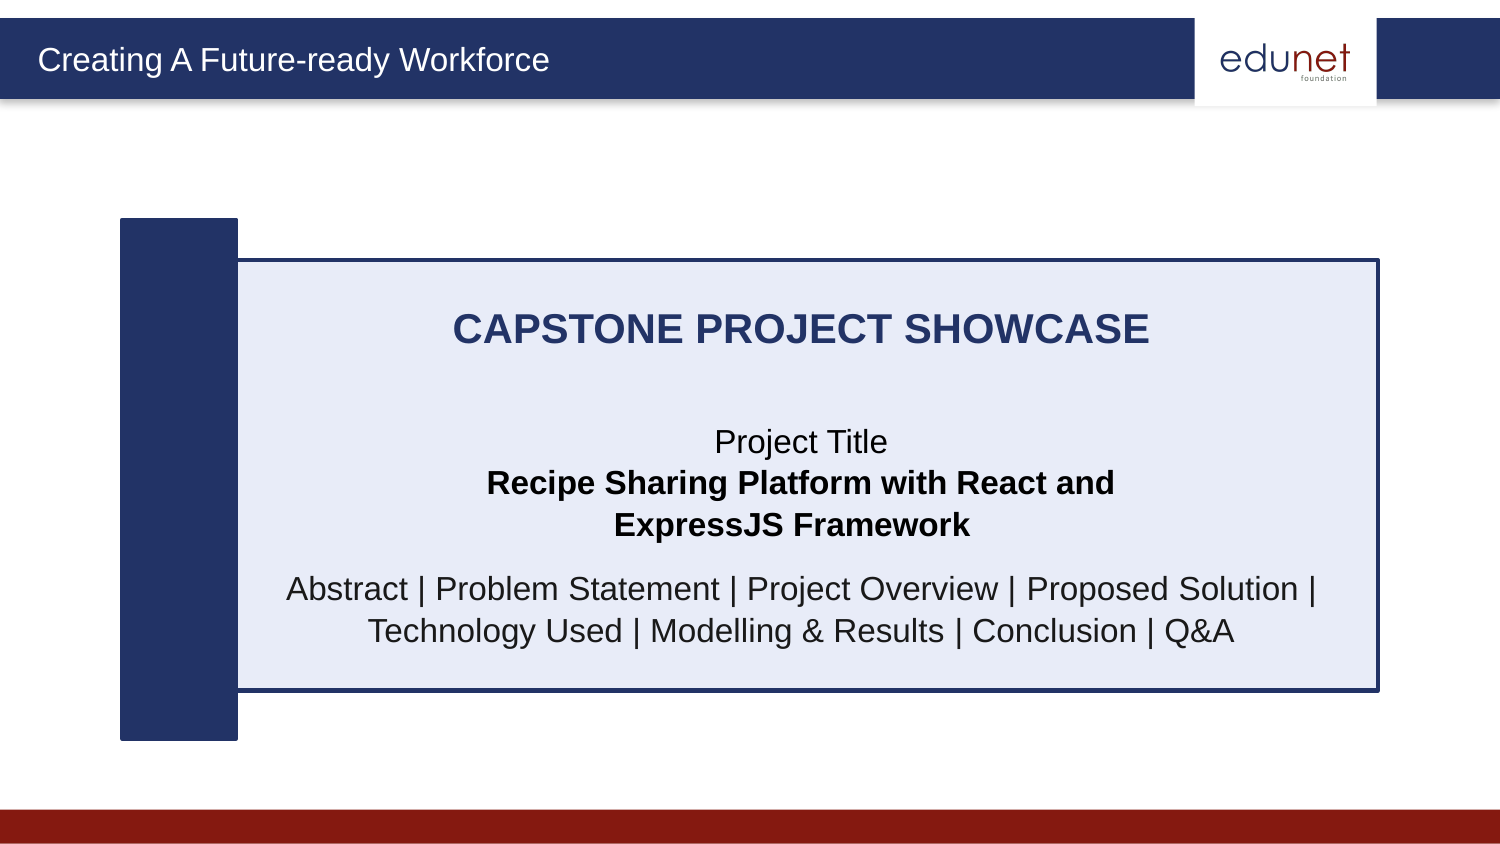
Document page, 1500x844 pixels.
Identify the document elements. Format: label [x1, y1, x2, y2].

picture [1215, 38, 1356, 86]
text_box [121, 219, 1379, 739]
